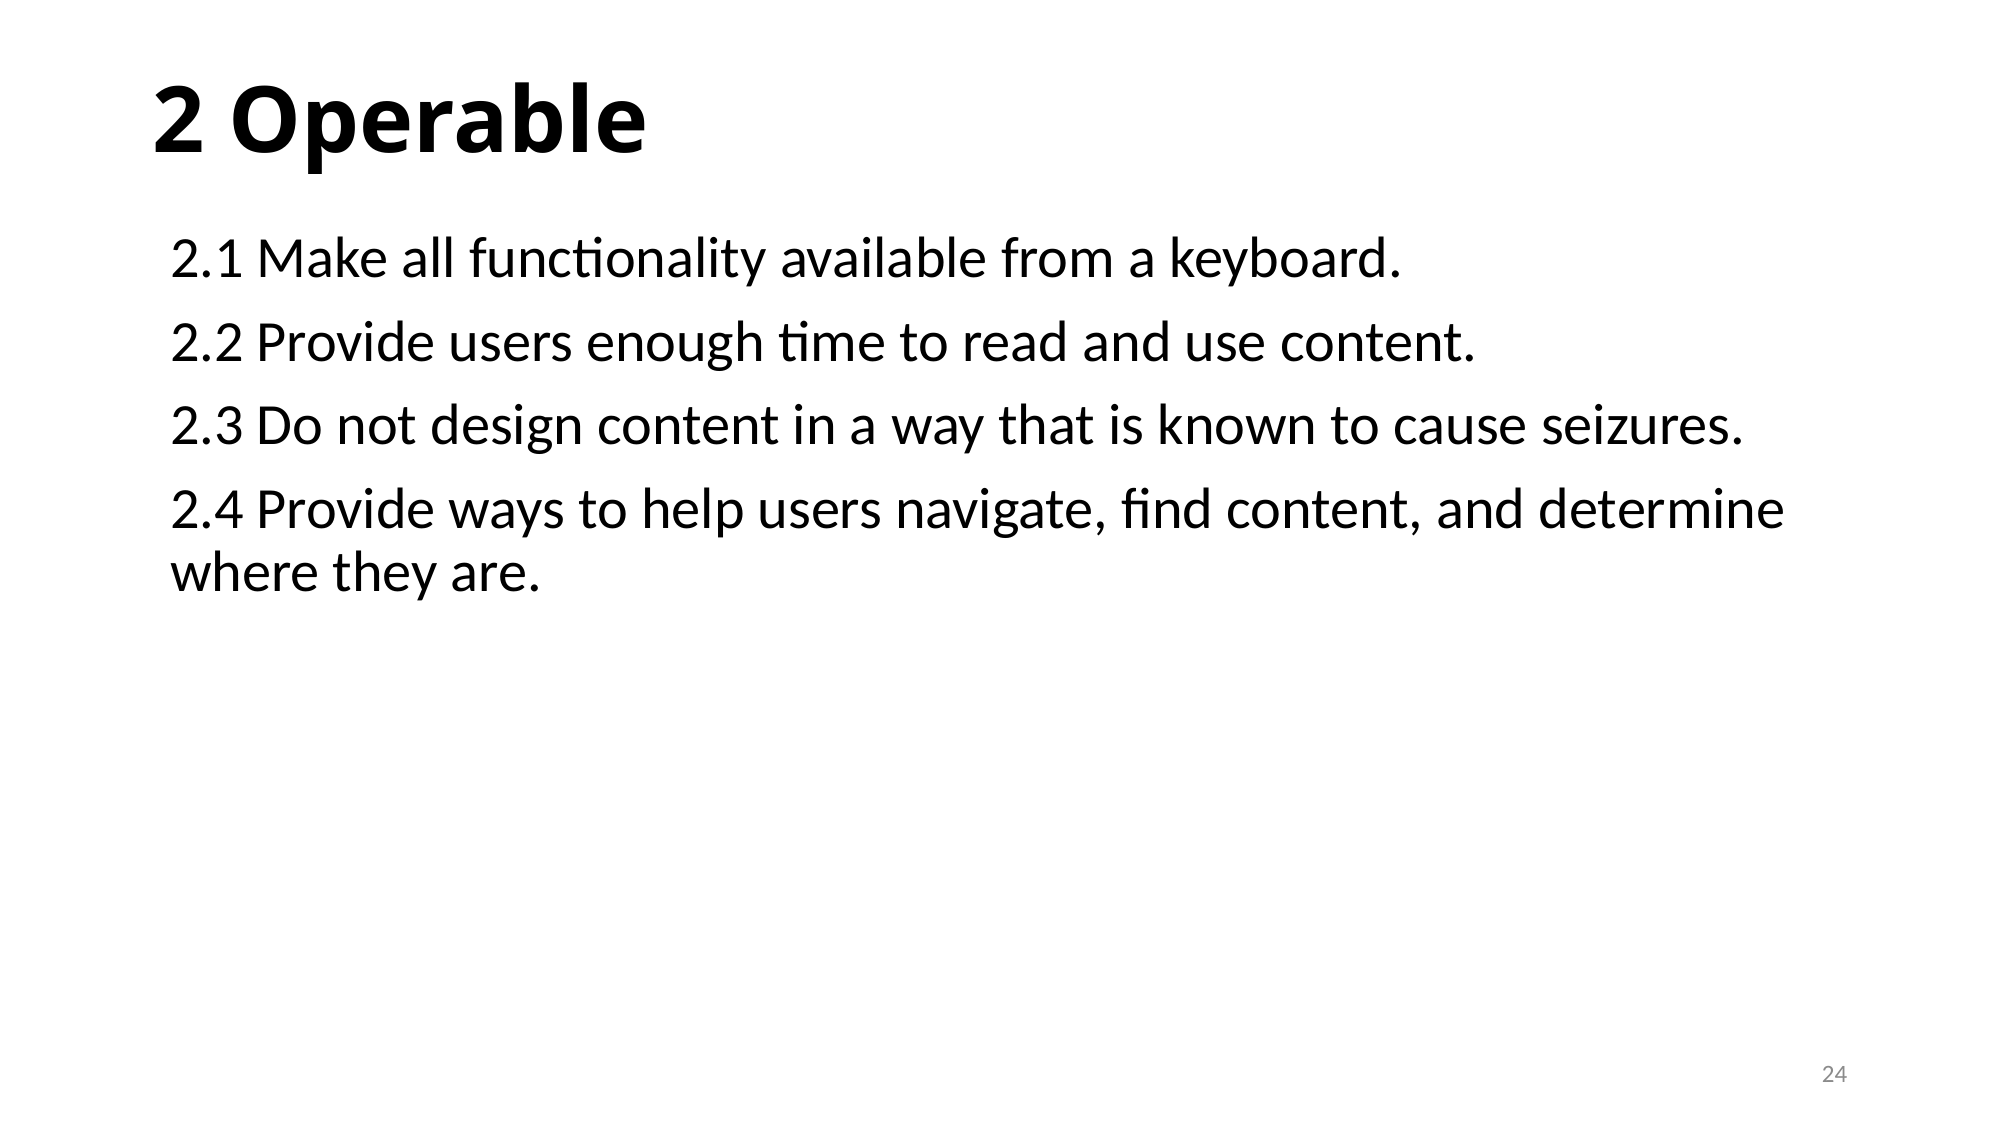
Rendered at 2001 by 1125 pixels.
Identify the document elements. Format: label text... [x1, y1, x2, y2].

list 2.1 Make all functionality available from a keyboard. 2.2 Provide users enough time to read and use content. 2.3 Do not design content in a way that is known to cause seizures. 2.4 Provide ways to help users navigate, find content, and determine where they are. [155, 219, 1881, 626]
title 2 Operable [137, 51, 1863, 195]
slide_number 24 [1412, 1042, 1863, 1103]
